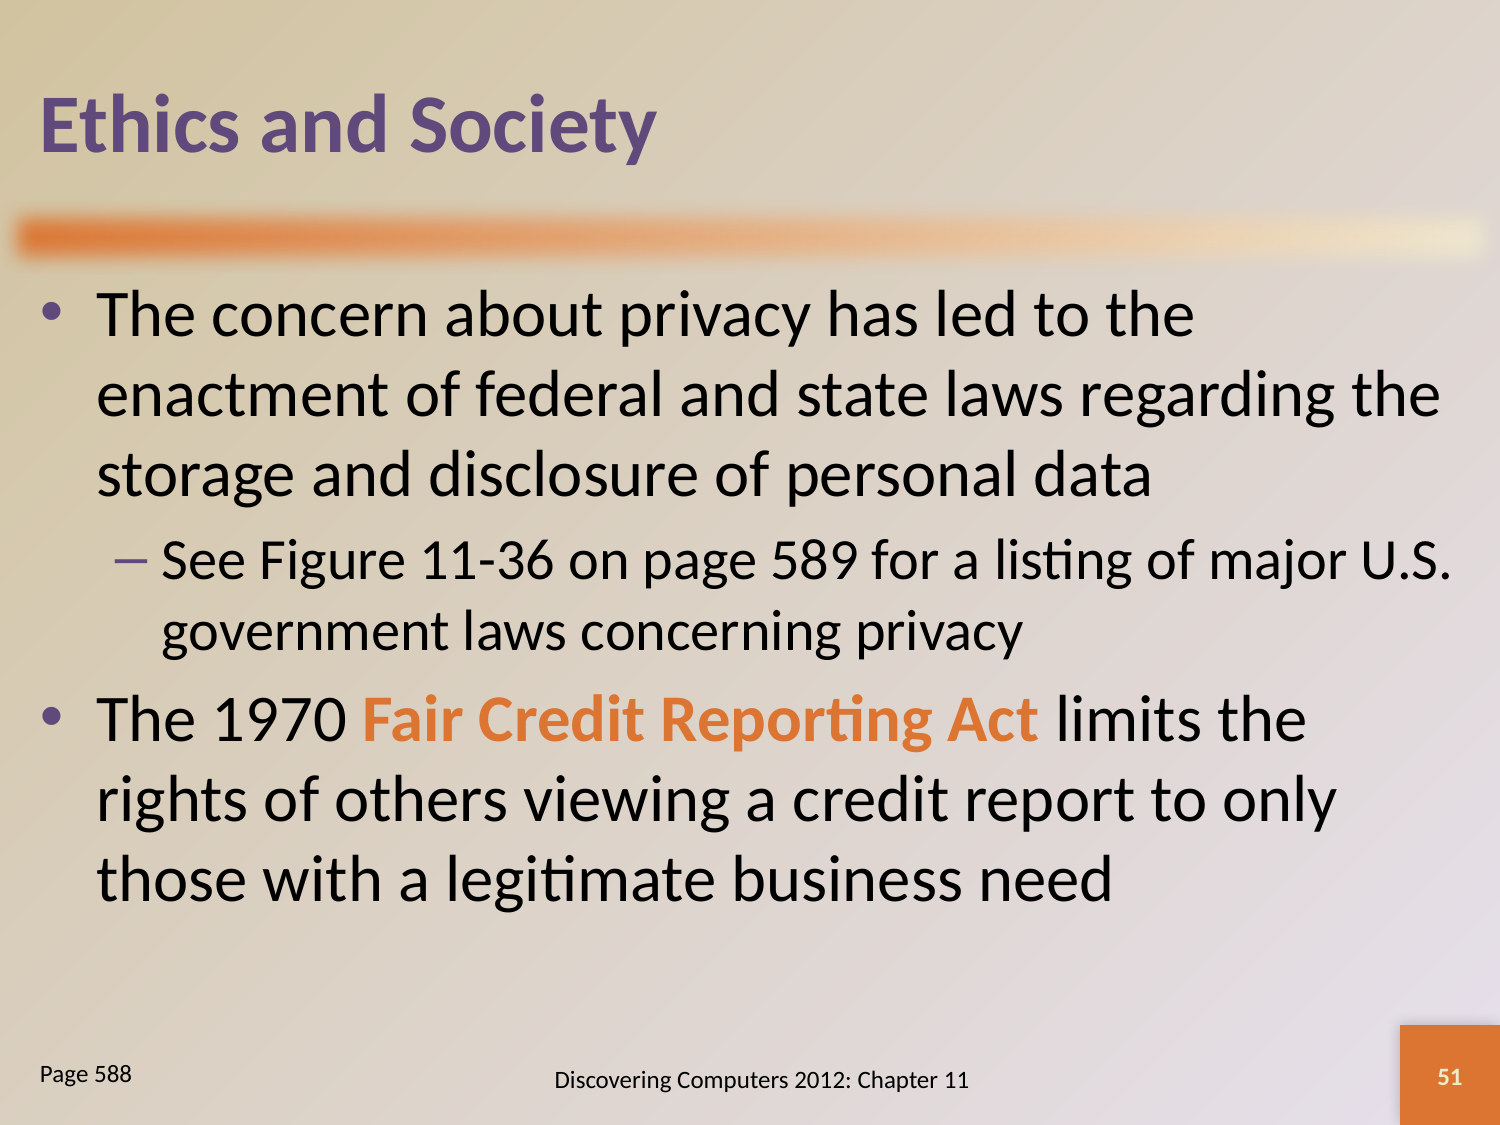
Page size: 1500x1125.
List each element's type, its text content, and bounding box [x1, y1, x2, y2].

slide_number 51 [1400, 1025, 1500, 1125]
footer Discovering Computers 2012: Chapter 11 [450, 1036, 1075, 1120]
list The concern about privacy has led to the enactment of federal and state laws regarding the storage and disclosure of personal data See Figure 11-36 on page 589 for a listing of major U.S. government laws concerning privacy The 1970 Fair Credit Reporting Act limits the rights of others viewing a credit report to only those with a legitimate business need [24, 262, 1475, 1025]
title Ethics and Society [24, 24, 1475, 213]
list Page 588 [24, 1050, 300, 1125]
